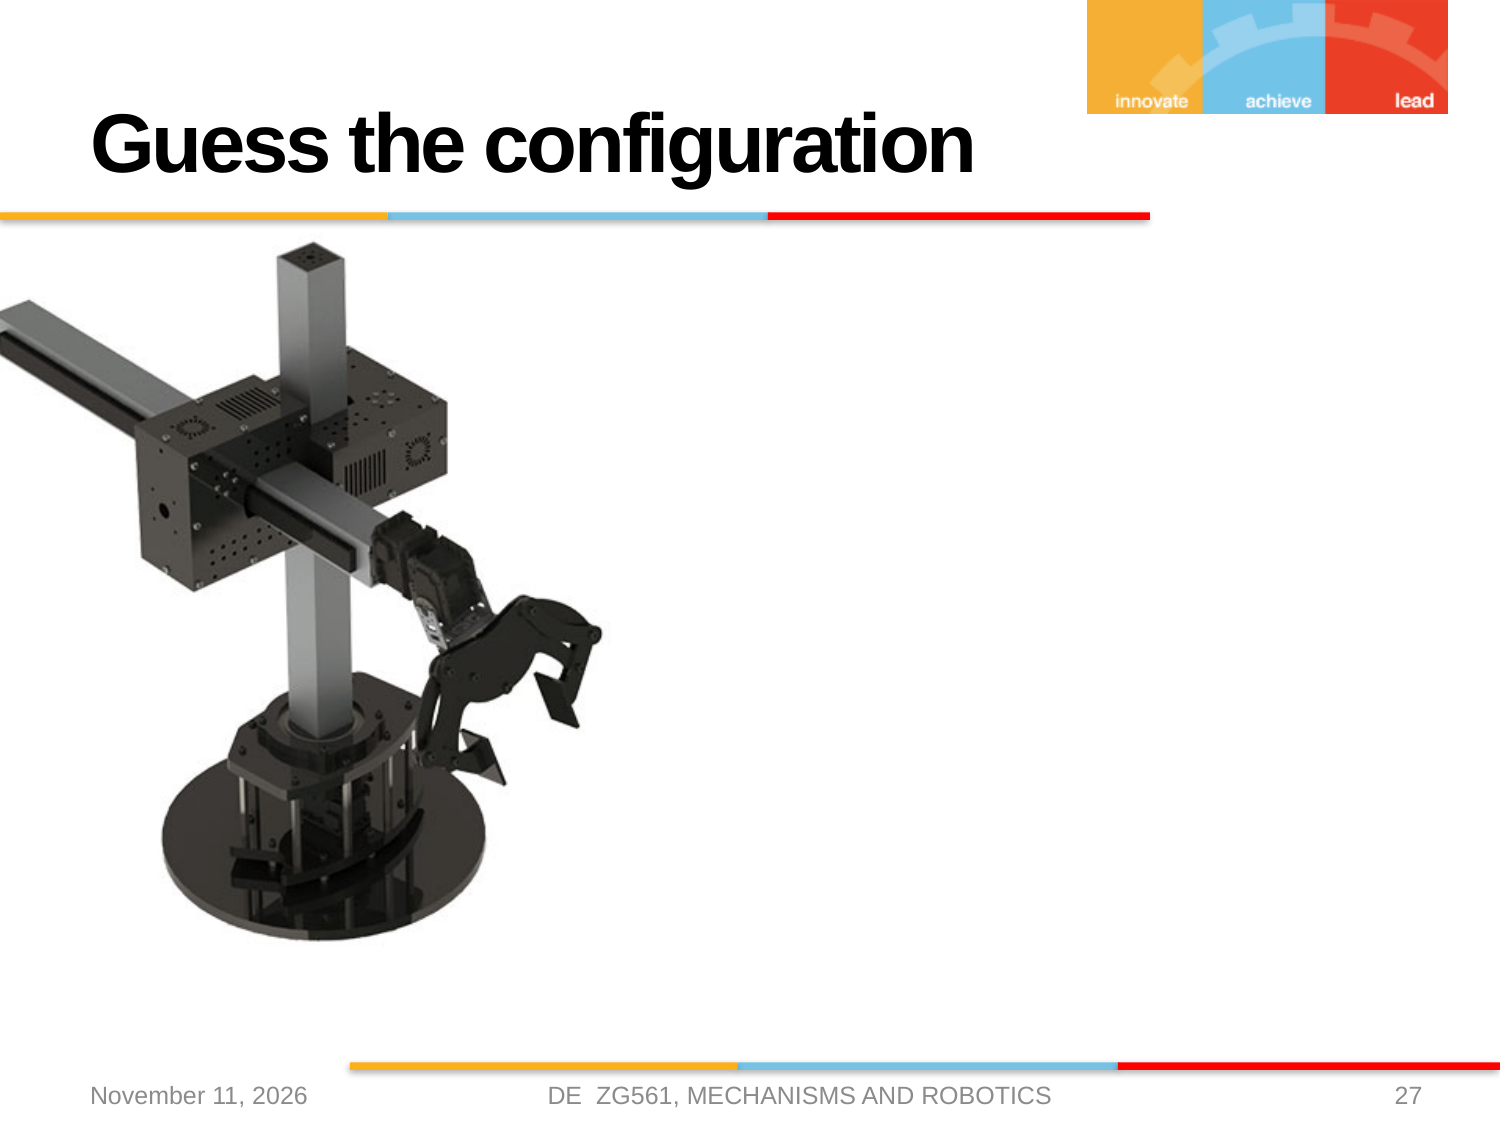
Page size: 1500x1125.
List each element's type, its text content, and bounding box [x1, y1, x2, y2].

picture [1087, 0, 1448, 114]
title Guess the configuration [75, 45, 1425, 233]
footer DE ZG561, MECHANISMS AND ROBOTICS [512, 1065, 1088, 1125]
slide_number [75, 1065, 425, 1125]
slide_number 27 [1088, 1065, 1438, 1125]
picture [0, 229, 611, 959]
